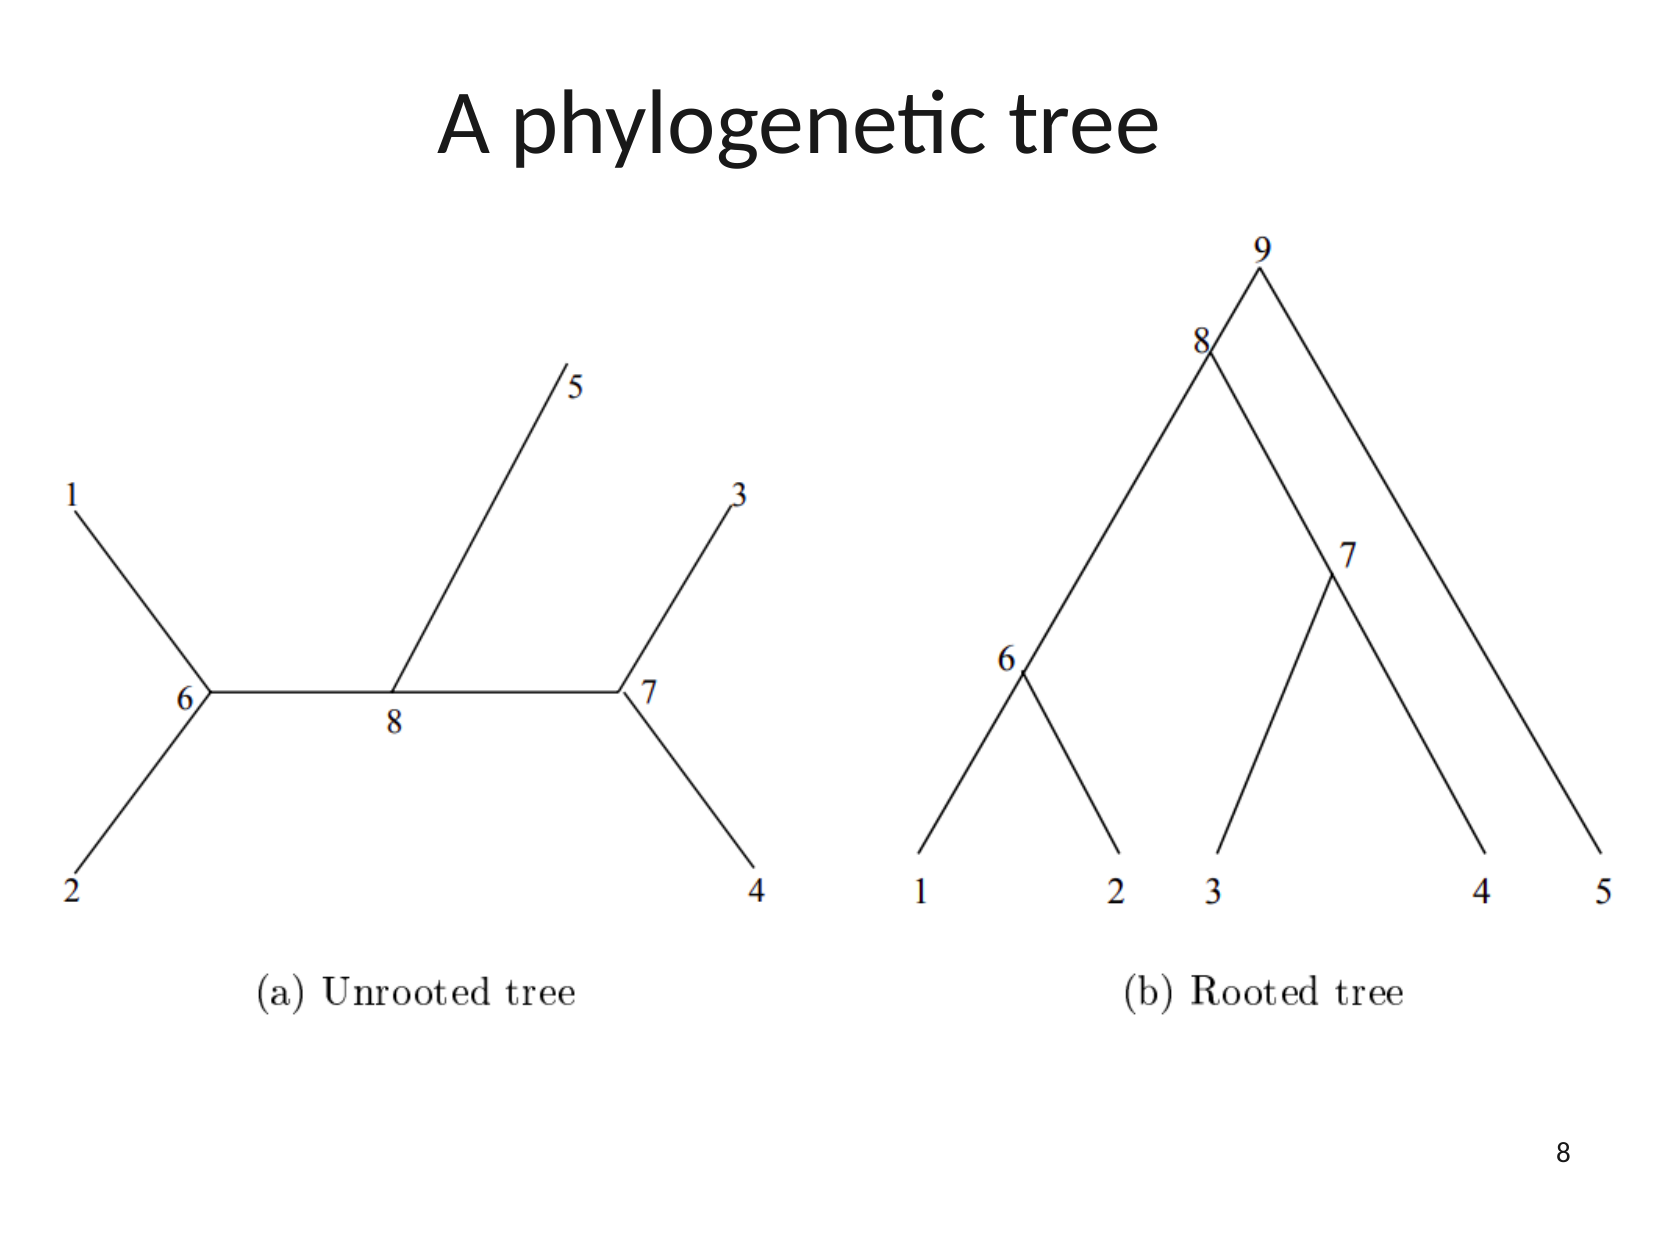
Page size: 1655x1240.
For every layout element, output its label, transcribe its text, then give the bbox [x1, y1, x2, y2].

title A phylogenetic tree [435, 59, 1220, 213]
slide_number 8 [1535, 1127, 1579, 1240]
picture [19, 215, 1635, 1024]
